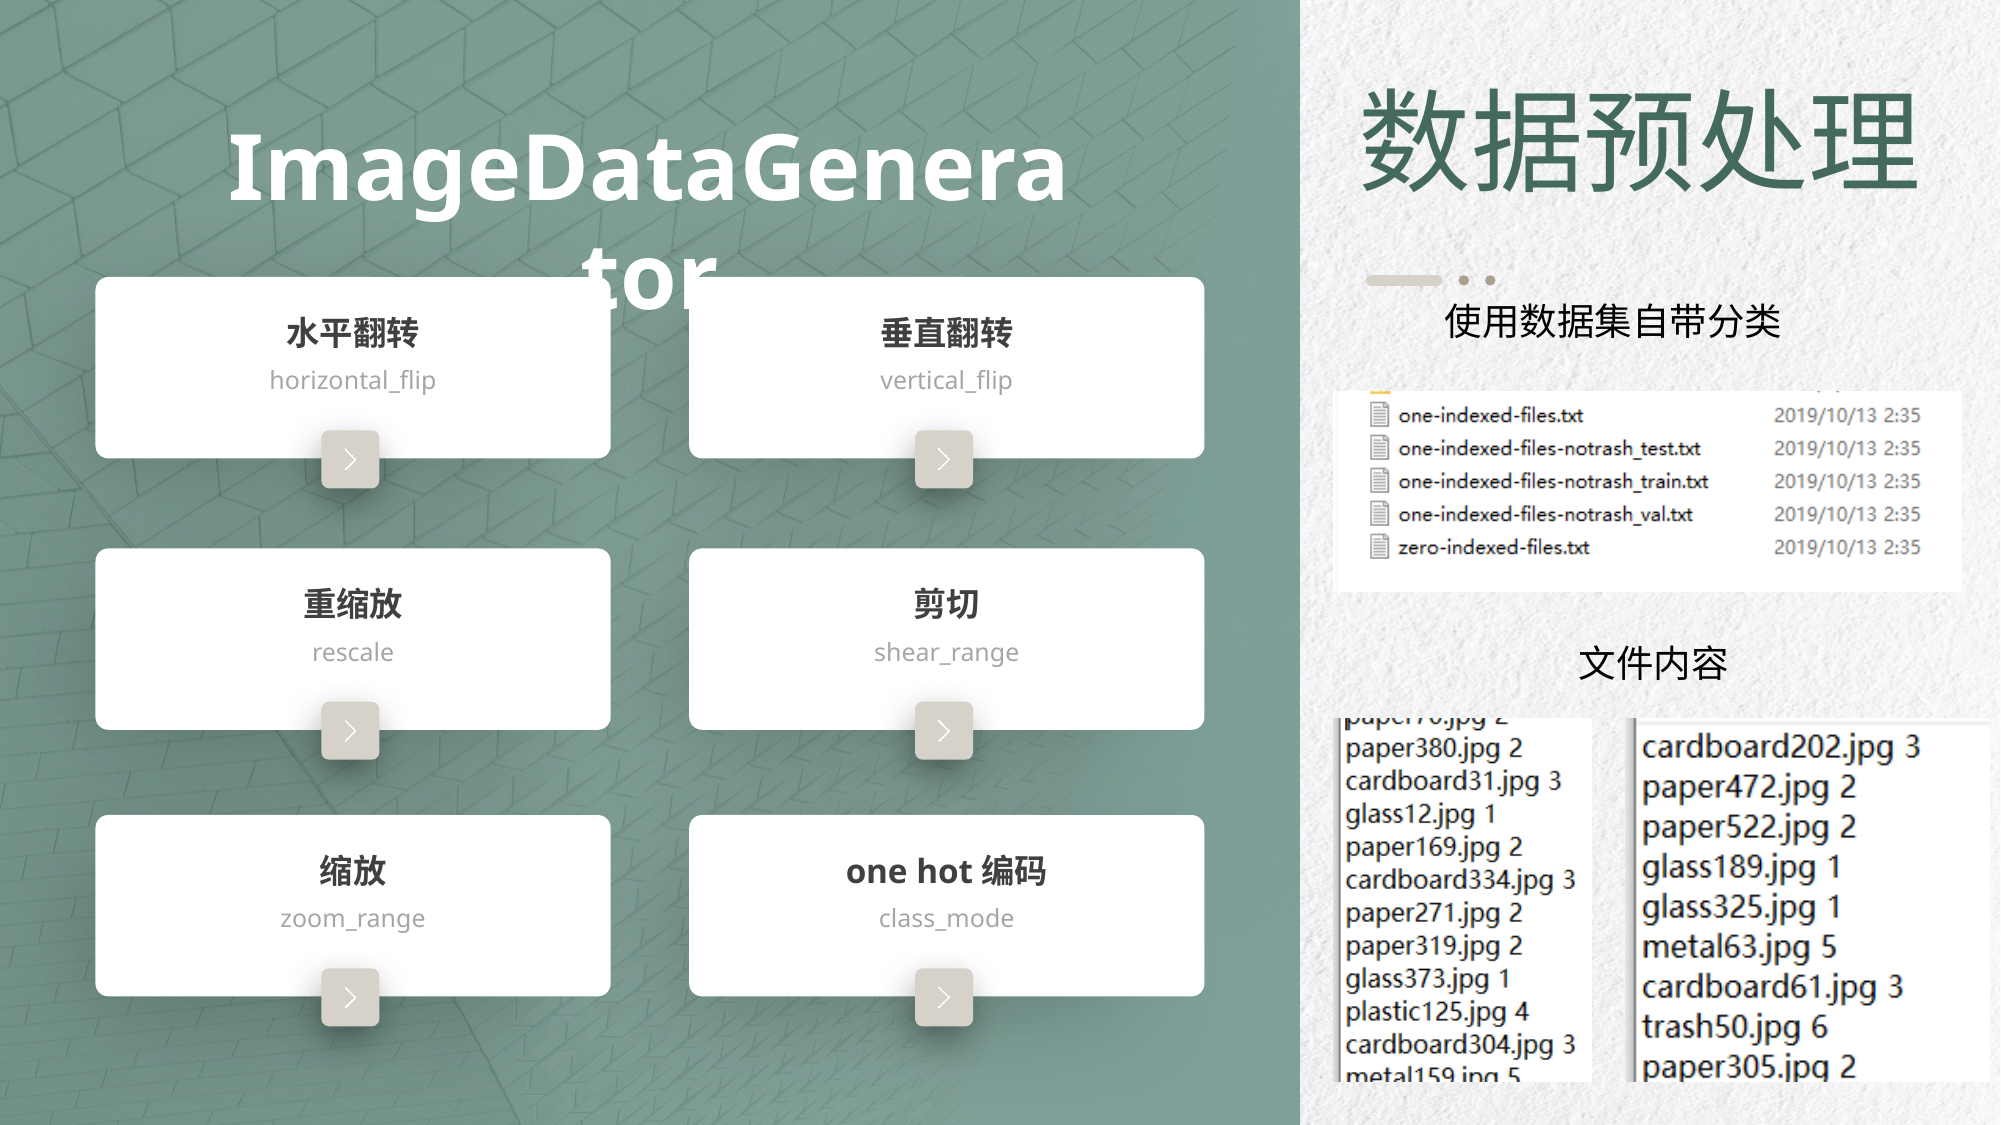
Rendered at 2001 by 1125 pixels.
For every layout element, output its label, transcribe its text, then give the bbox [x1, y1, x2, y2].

picture [0, 0, 1300, 1125]
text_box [95, 814, 611, 1027]
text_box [689, 814, 1205, 1027]
picture [1301, 0, 2001, 1125]
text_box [689, 548, 1205, 760]
text_box 使用数据集自带分类 [1430, 290, 1877, 350]
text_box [95, 276, 611, 489]
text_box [1343, 63, 1973, 281]
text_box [689, 276, 1205, 489]
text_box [95, 548, 611, 760]
text_box 文件内容 [1430, 632, 1877, 693]
